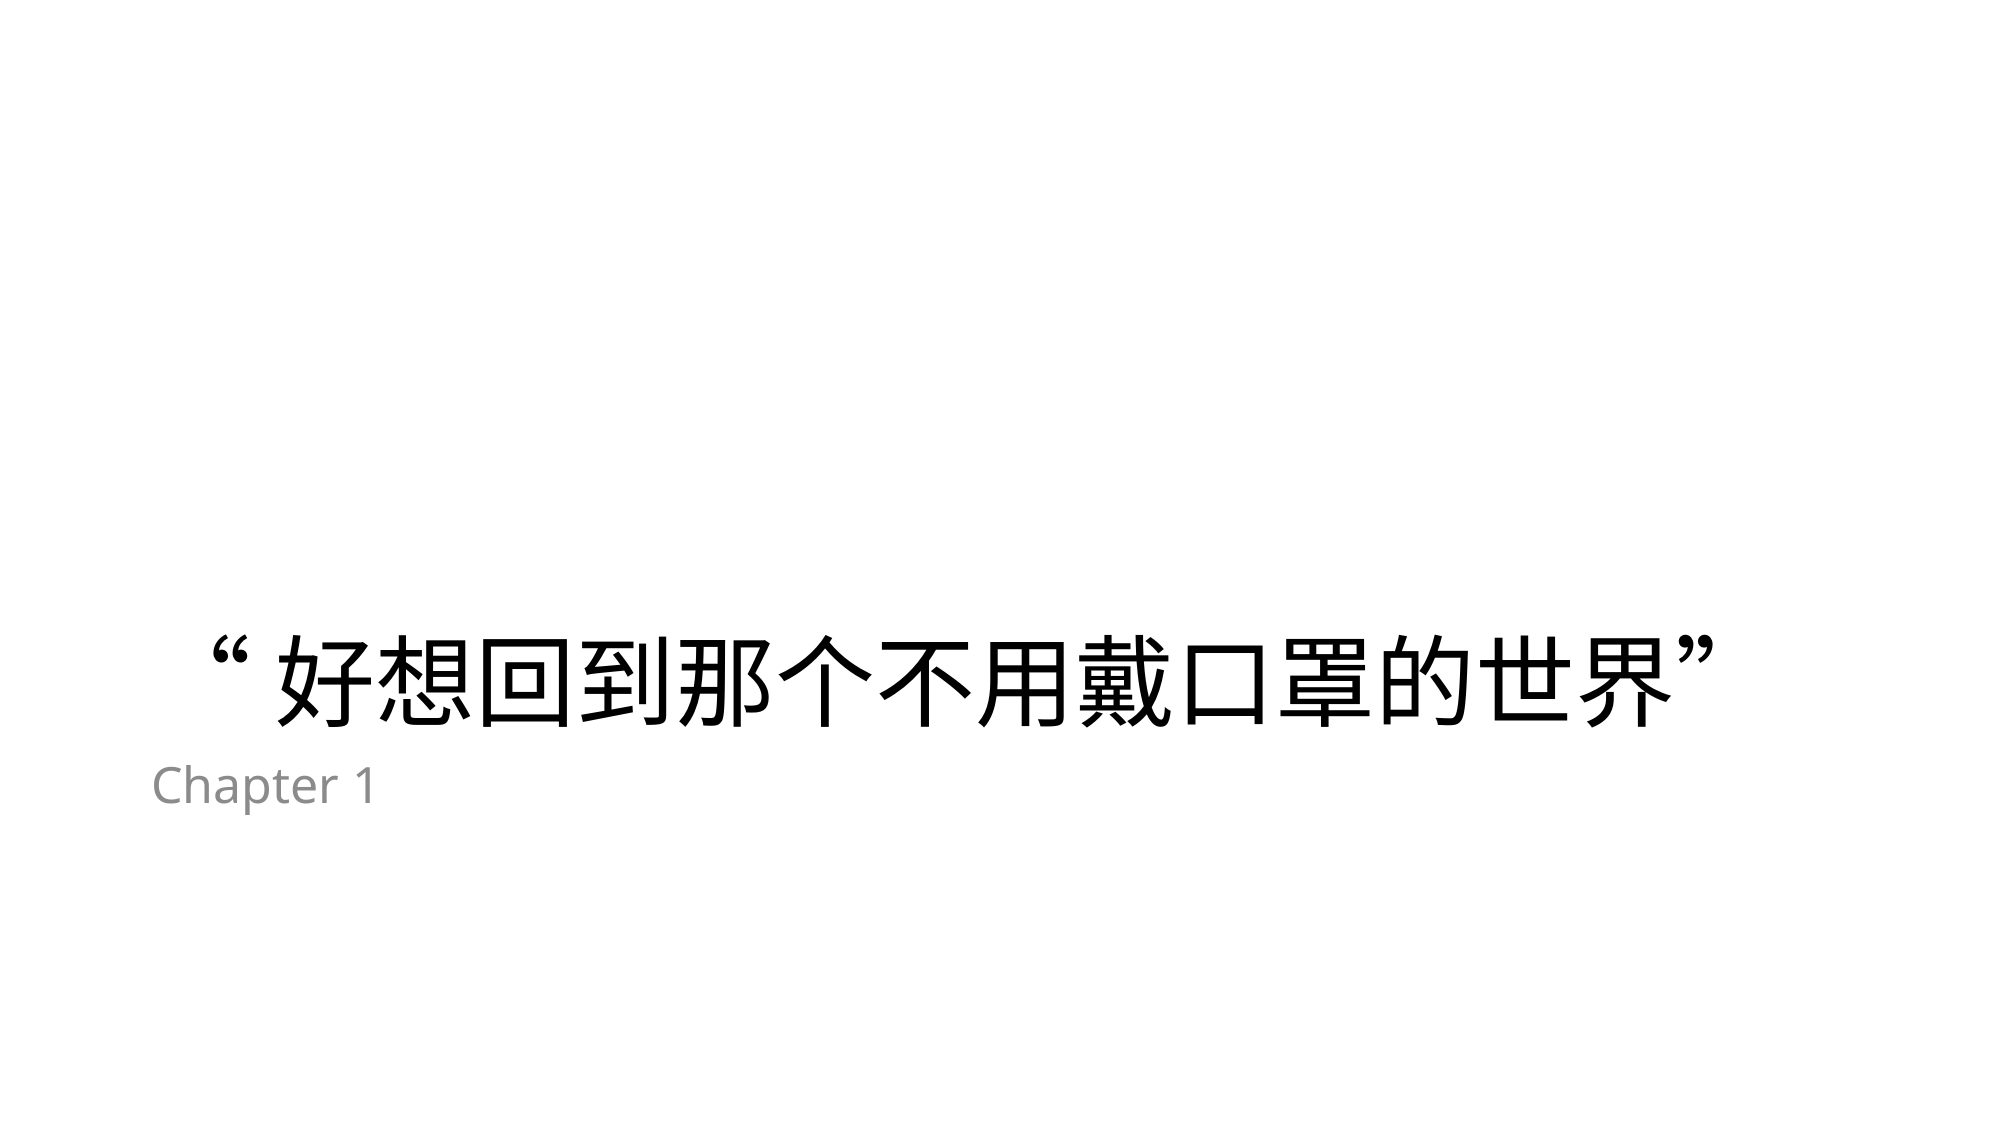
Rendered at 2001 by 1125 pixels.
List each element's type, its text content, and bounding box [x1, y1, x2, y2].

title “好想回到那个不用戴口罩的世界” [136, 280, 1862, 749]
list Chapter 1 [136, 752, 1862, 999]
